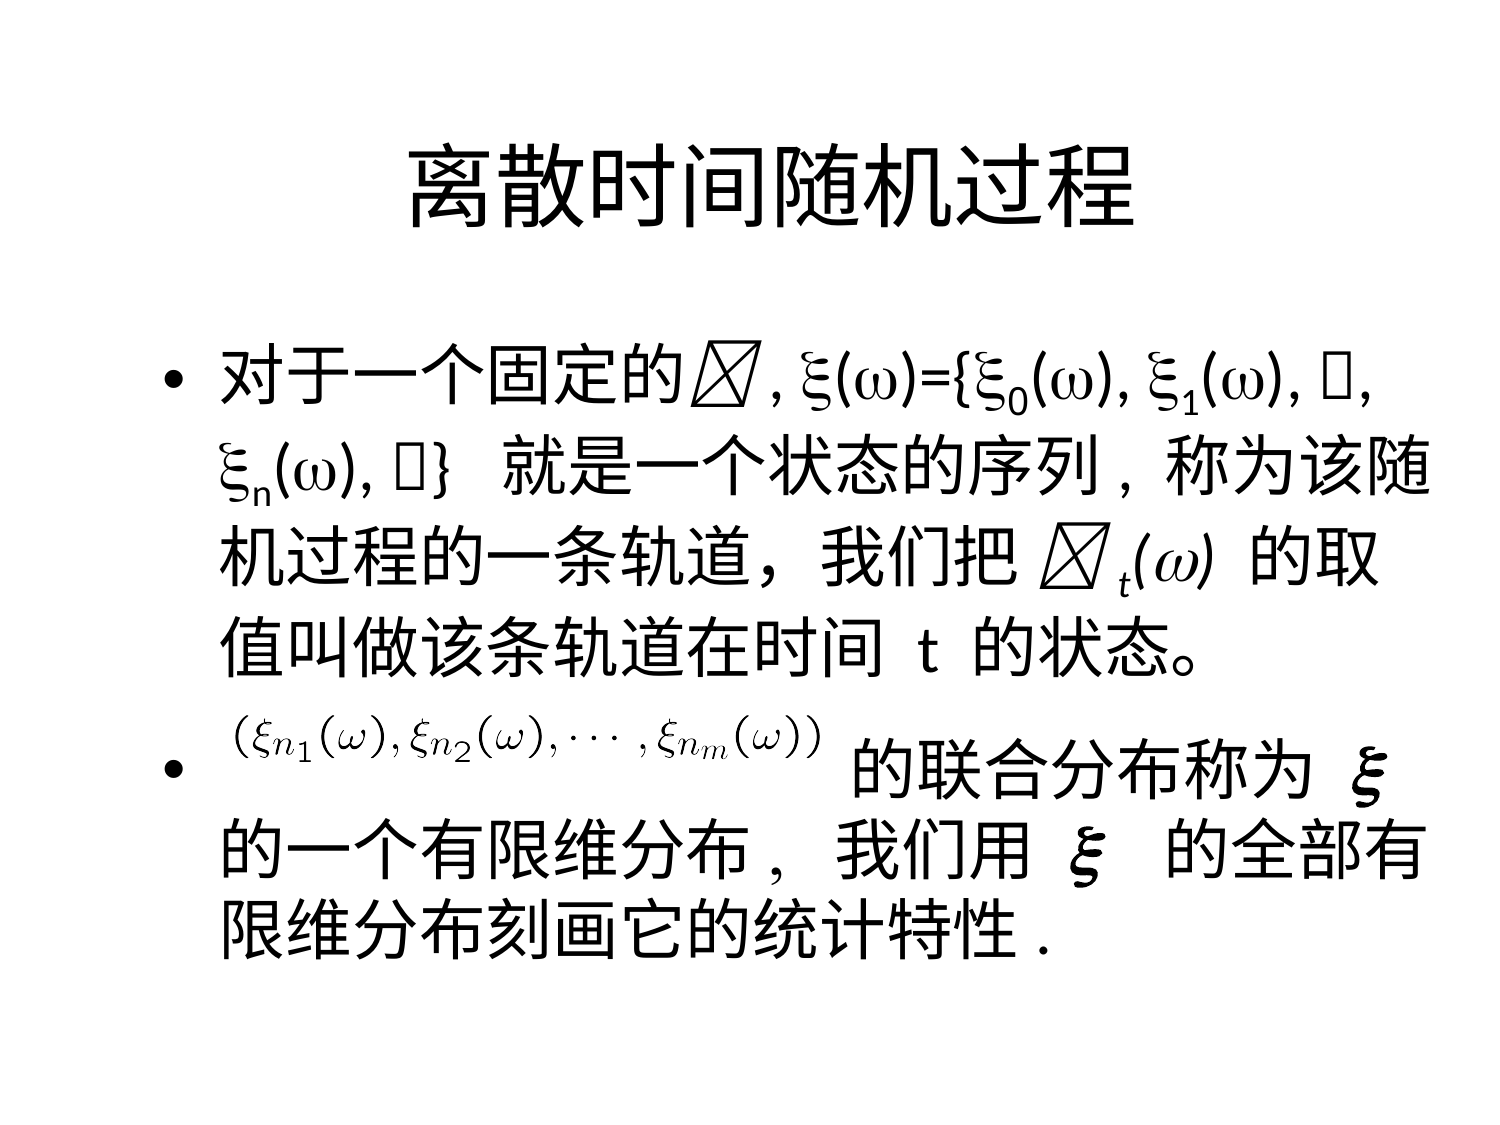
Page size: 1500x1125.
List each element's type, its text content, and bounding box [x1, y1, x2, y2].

list 对于一个固定的, ()={0(), 1(), , n(), } 就是一个状态的序列, 称为该随机过程的一条轨道，我们把 t() 的取值叫做该条轨道在时间 t 的状态。 的联合分布称为 x 的一个有限维分布, 我们用 x 的全部有限维分布刻画它的统计特性. [147, 324, 1459, 1083]
picture [234, 714, 821, 764]
title 离散时间随机过程 [183, 90, 1358, 278]
